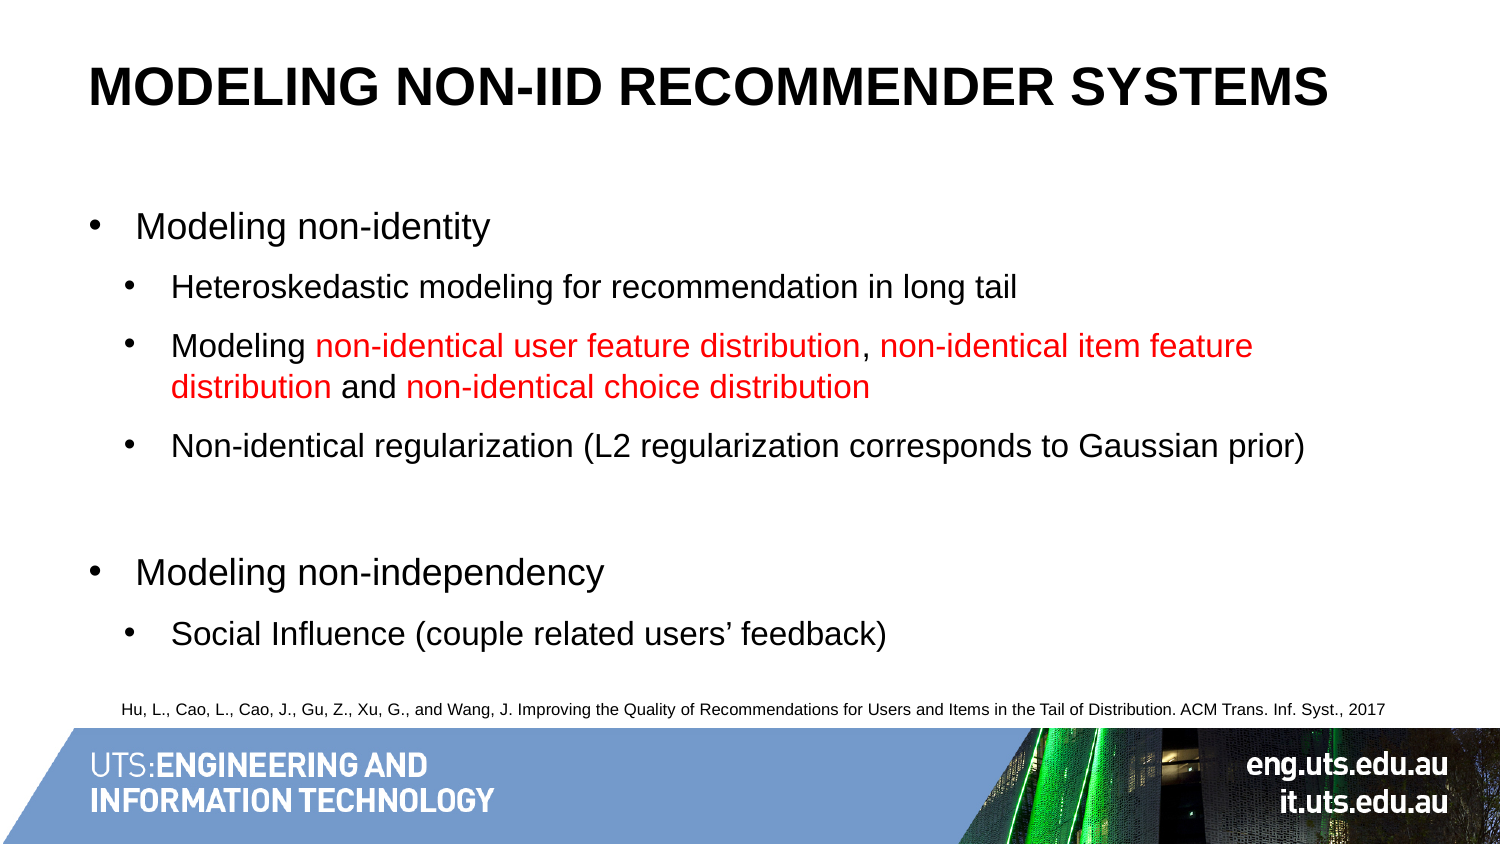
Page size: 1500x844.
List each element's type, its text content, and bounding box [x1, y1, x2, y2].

list Modeling non-identity Heteroskedastic modeling for recommendation in long tail Modeling non-identical user feature distribution, non-identical item feature distribution and non-identical choice distribution Non-identical regularization (L2 regularization corresponds to Gaussian prior) Modeling non-independency Social Influence (couple related users’ feedback) [88, 205, 1423, 692]
text_box Hu, L., Cao, L., Cao, J., Gu, Z., Xu, G., and Wang, J. Improving the Quality of Recommendations for Users and Items in the Tail of Distribution. ACM Trans. Inf. Syst., 2017 [106, 691, 1433, 727]
picture [0, 0, 1500, 844]
title Modeling Non-IID Recommender Systems [88, 58, 1423, 119]
